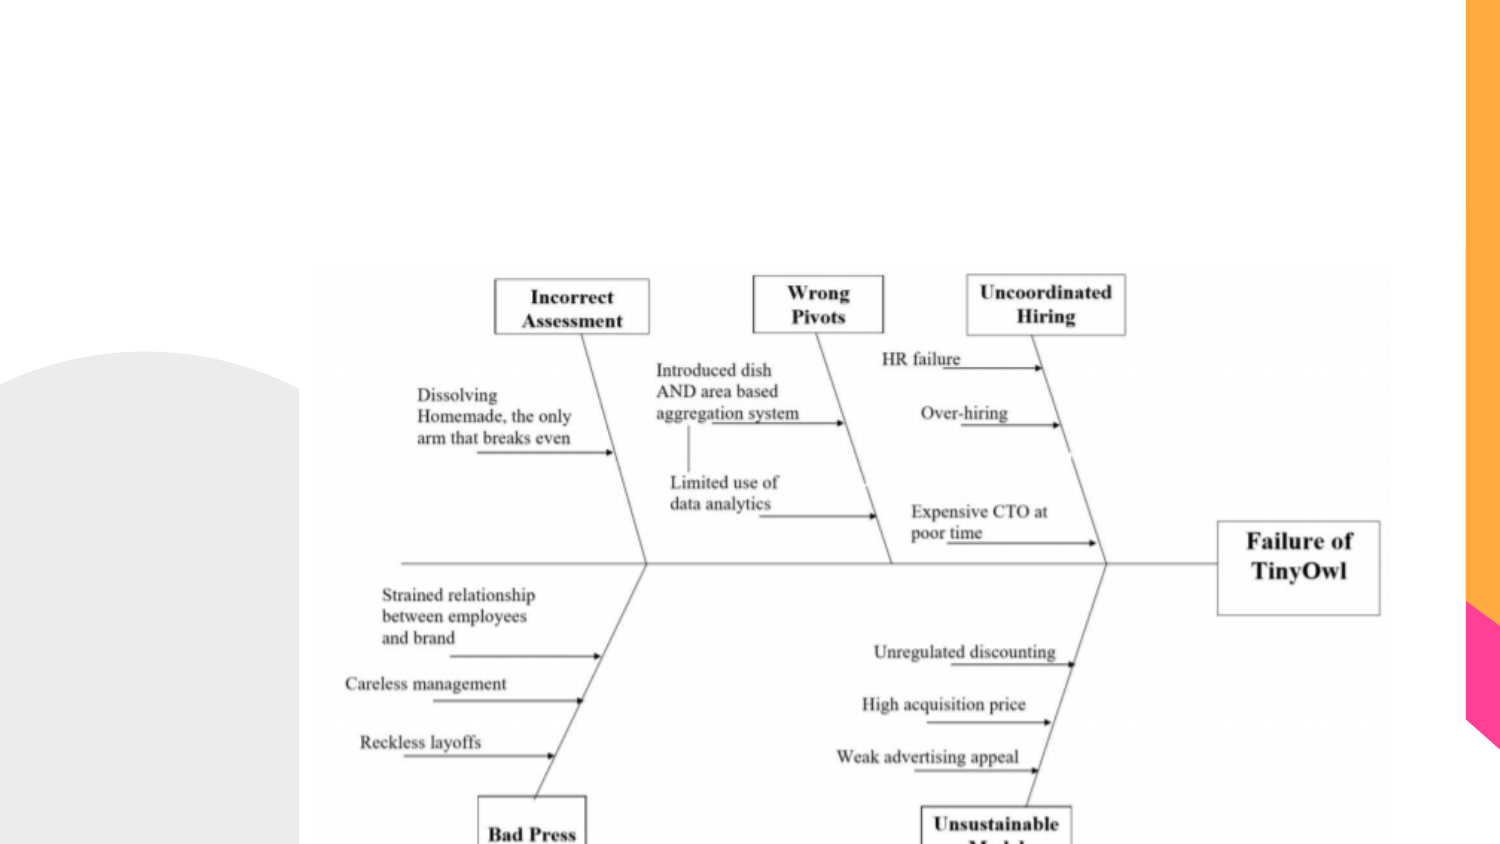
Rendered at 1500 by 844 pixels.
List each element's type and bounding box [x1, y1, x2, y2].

picture [299, 249, 1430, 844]
